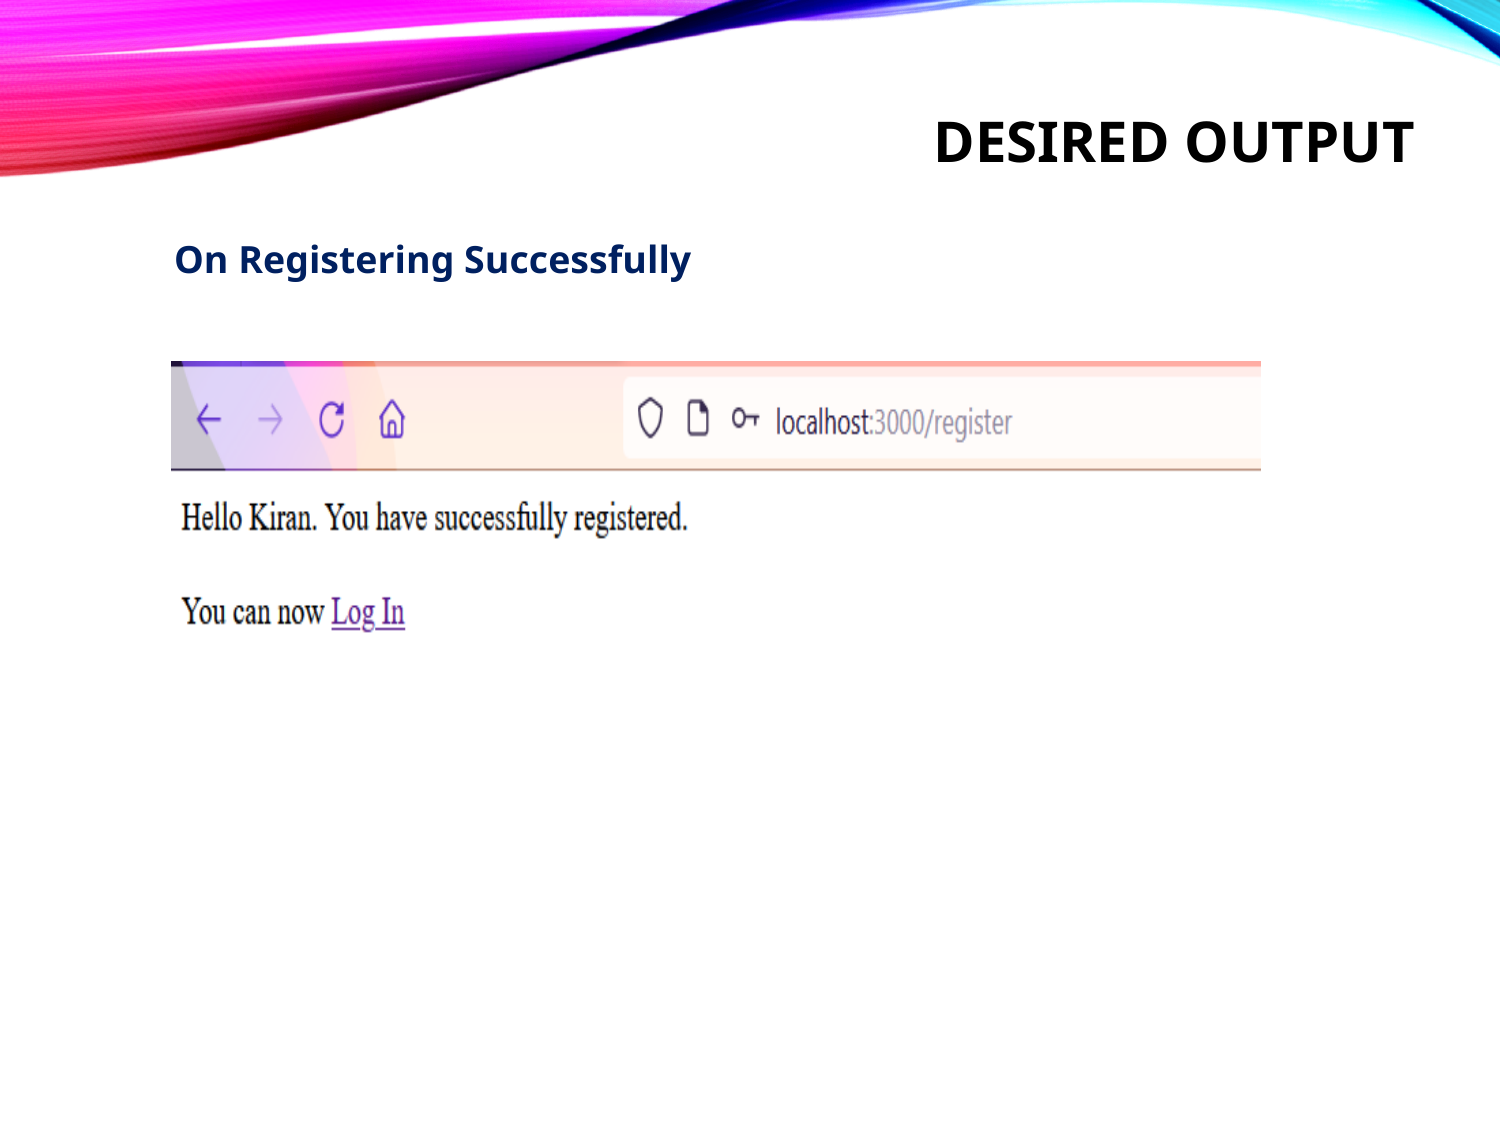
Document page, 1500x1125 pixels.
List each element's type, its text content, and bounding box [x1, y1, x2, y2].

text_box On Registering Successfully [159, 228, 963, 289]
picture [0, 0, 1500, 178]
title Desired output [383, 38, 1431, 251]
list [170, 361, 1262, 948]
